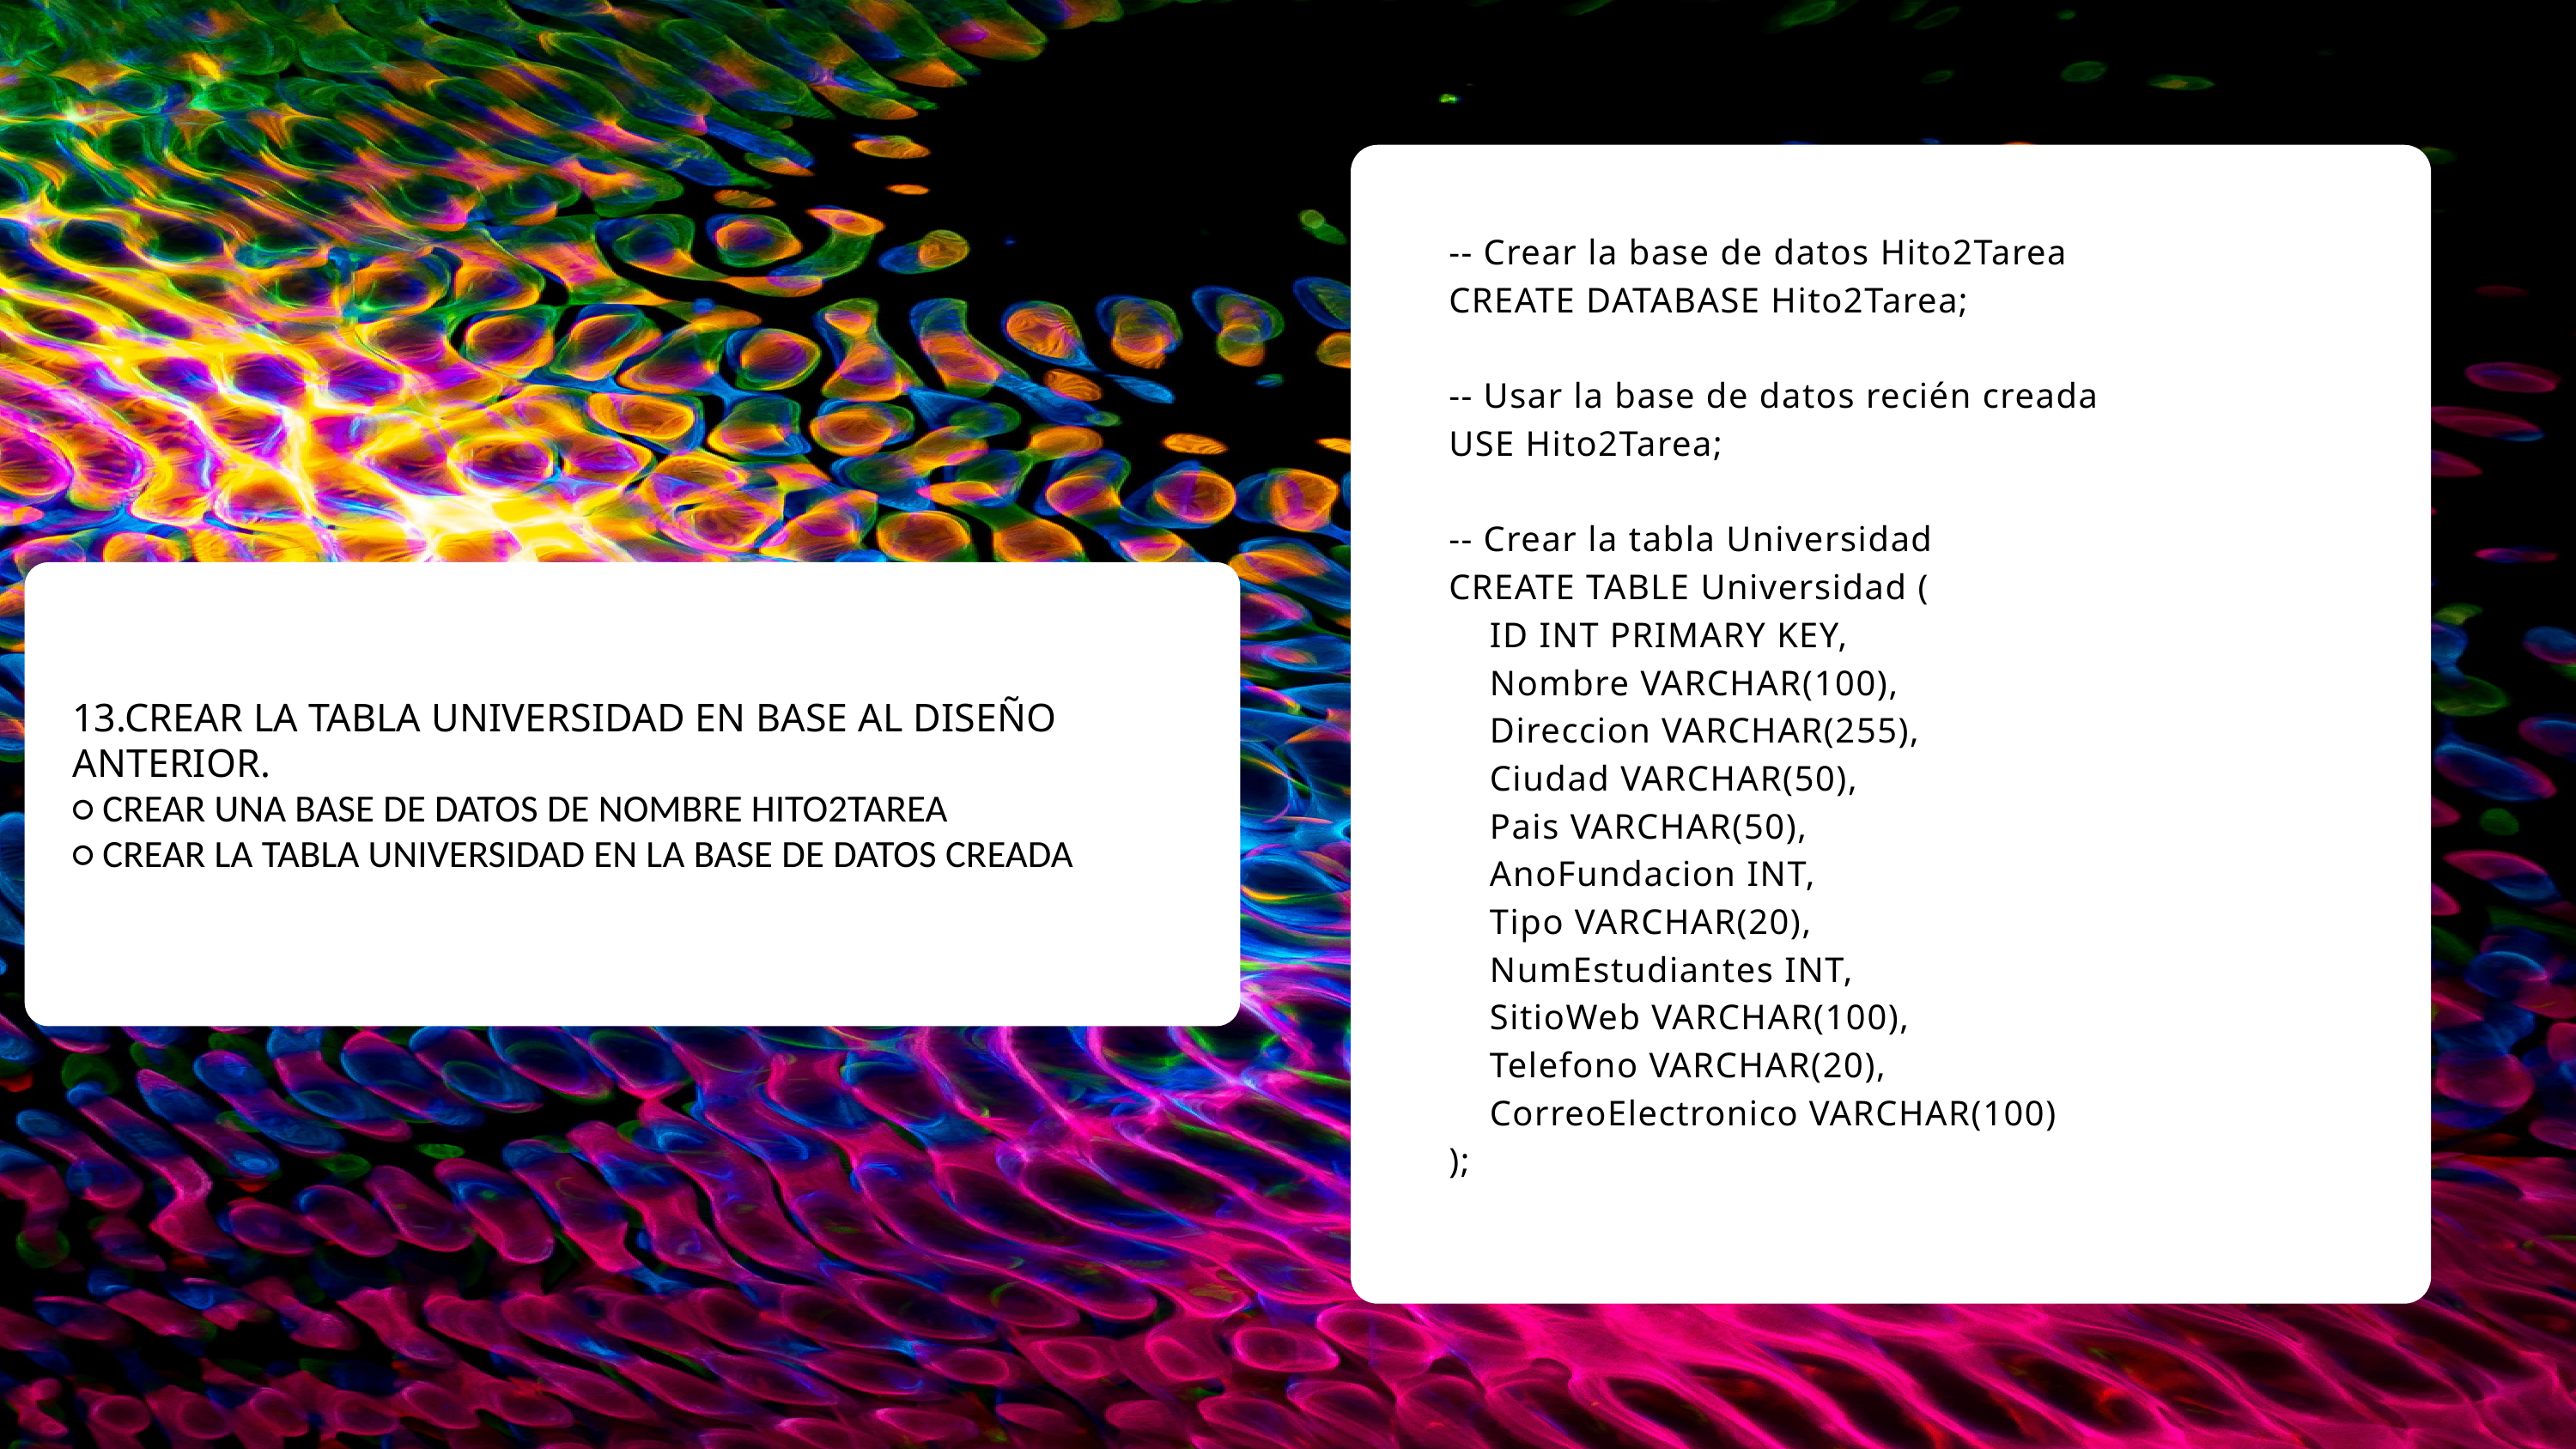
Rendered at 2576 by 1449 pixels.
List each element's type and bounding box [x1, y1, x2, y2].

text_box [0, 0, 2576, 1449]
text_box [24, 561, 1241, 1027]
text_box [1350, 144, 2432, 1304]
